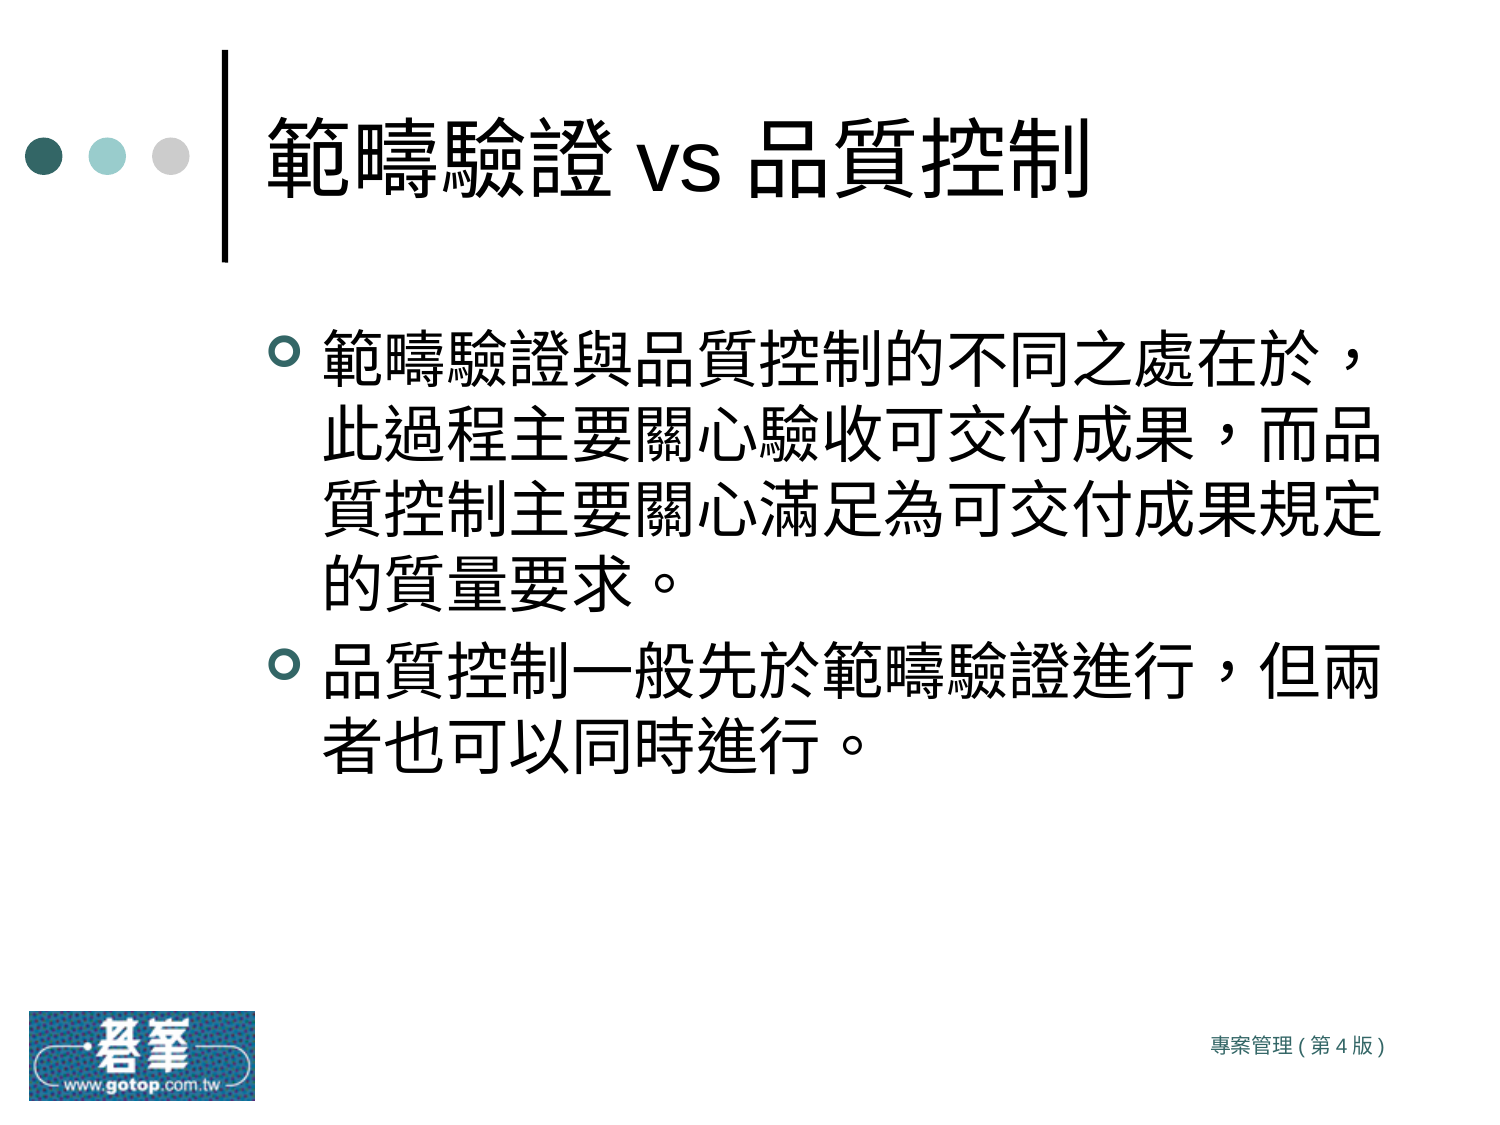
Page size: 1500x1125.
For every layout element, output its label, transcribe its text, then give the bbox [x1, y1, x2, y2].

picture [29, 1011, 255, 1101]
slide_number 專案管理(第4版) [1087, 1025, 1400, 1100]
title 範疇驗證vs品質控制 [249, 31, 1400, 282]
list 範疇驗證與品質控制的不同之處在於，此過程主要關心驗收可交付成果，而品質控制主要關心滿足為可交付成果規定的質量要求。 品質控制一般先於範疇驗證進行，但兩者也可以同時進行。 [249, 312, 1400, 988]
